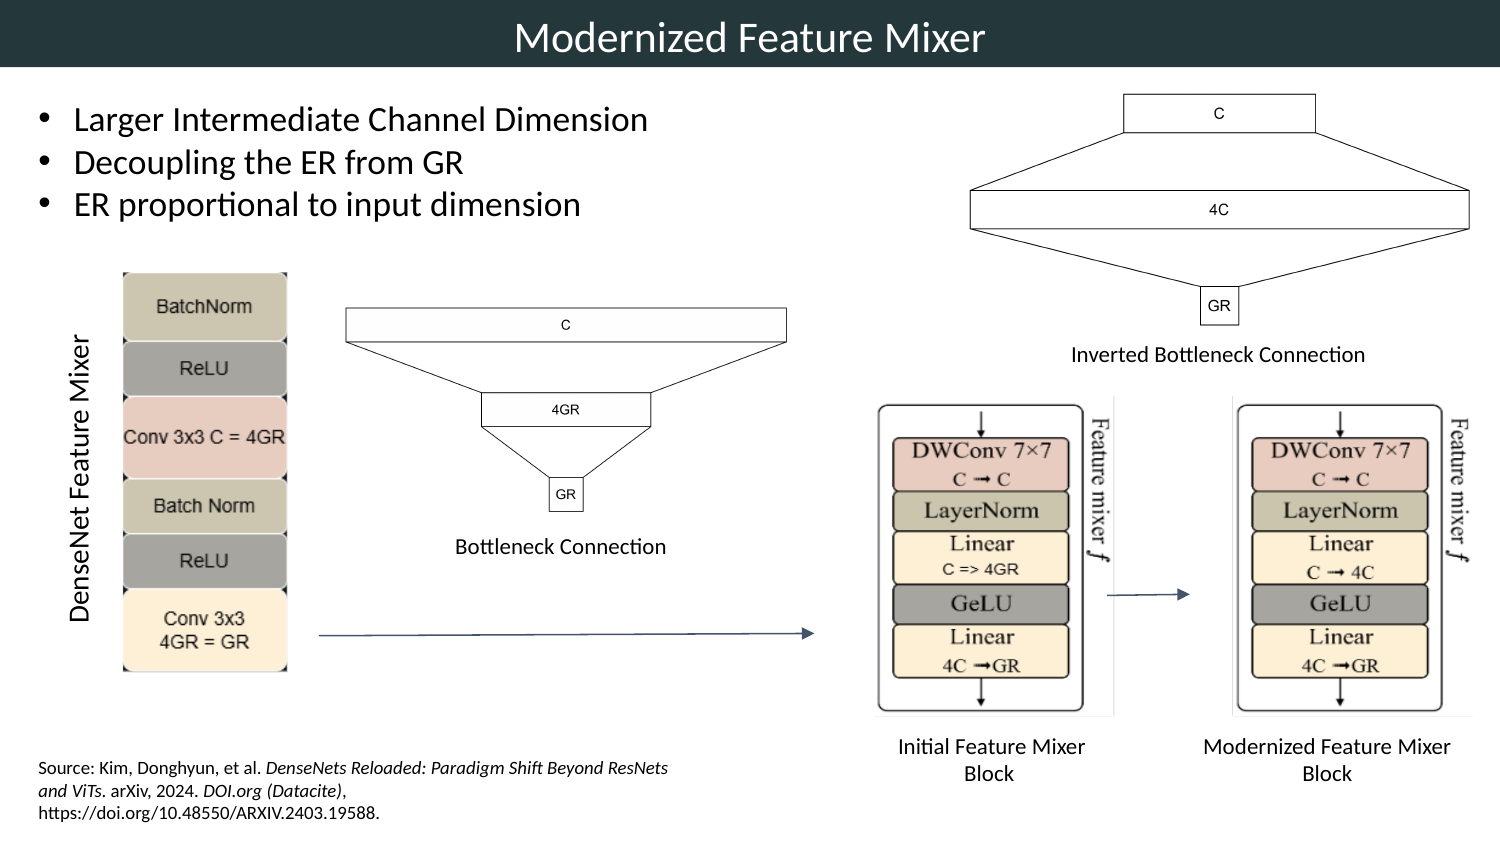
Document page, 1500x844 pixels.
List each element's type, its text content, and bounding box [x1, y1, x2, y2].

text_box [53, 272, 288, 679]
text_box Larger Intermediate Channel Dimension Decoupling the ER from GR ER proportional to input dimension [27, 90, 751, 230]
text_box Source: Kim, Donghyun, et al. DenseNets Reloaded: Paradigm Shift Beyond ResNets and ViTs. arXiv, 2024. DOI.org (Datacite), https://doi.org/10.48550/ARXIV.2403.19588. [27, 750, 701, 830]
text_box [960, 84, 1482, 374]
text_box Modernized Feature Mixer [374, 3, 1125, 68]
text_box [337, 298, 796, 566]
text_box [845, 396, 1473, 794]
